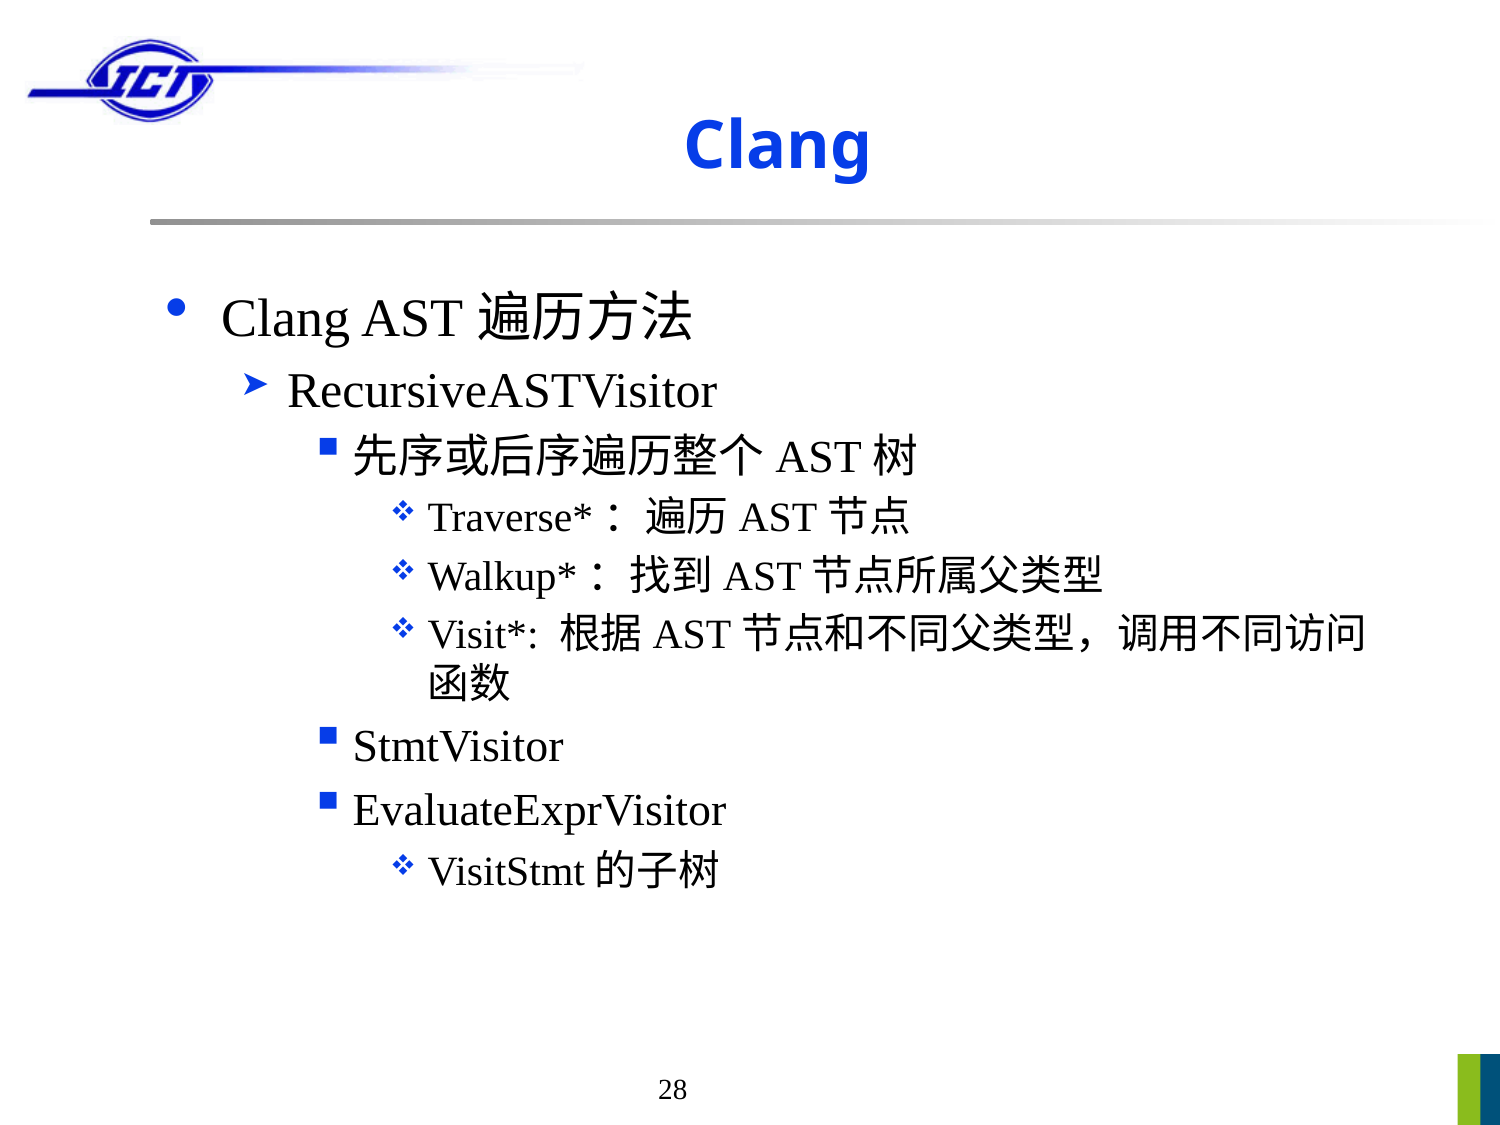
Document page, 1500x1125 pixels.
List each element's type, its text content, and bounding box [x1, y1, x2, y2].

picture [24, 36, 600, 125]
list Clang AST遍历方法 RecursiveASTVisitor 先序或后序遍历整个AST树 Traverse*：遍历AST节点 Walkup*：找到AST节点所属父类型 Visit*: 根据AST节点和不同父类型，调用不同访问函数 StmtVisitor EvaluateExprVisitor VisitStmt的子树 [150, 275, 1388, 1013]
title Clang [159, 66, 1397, 217]
